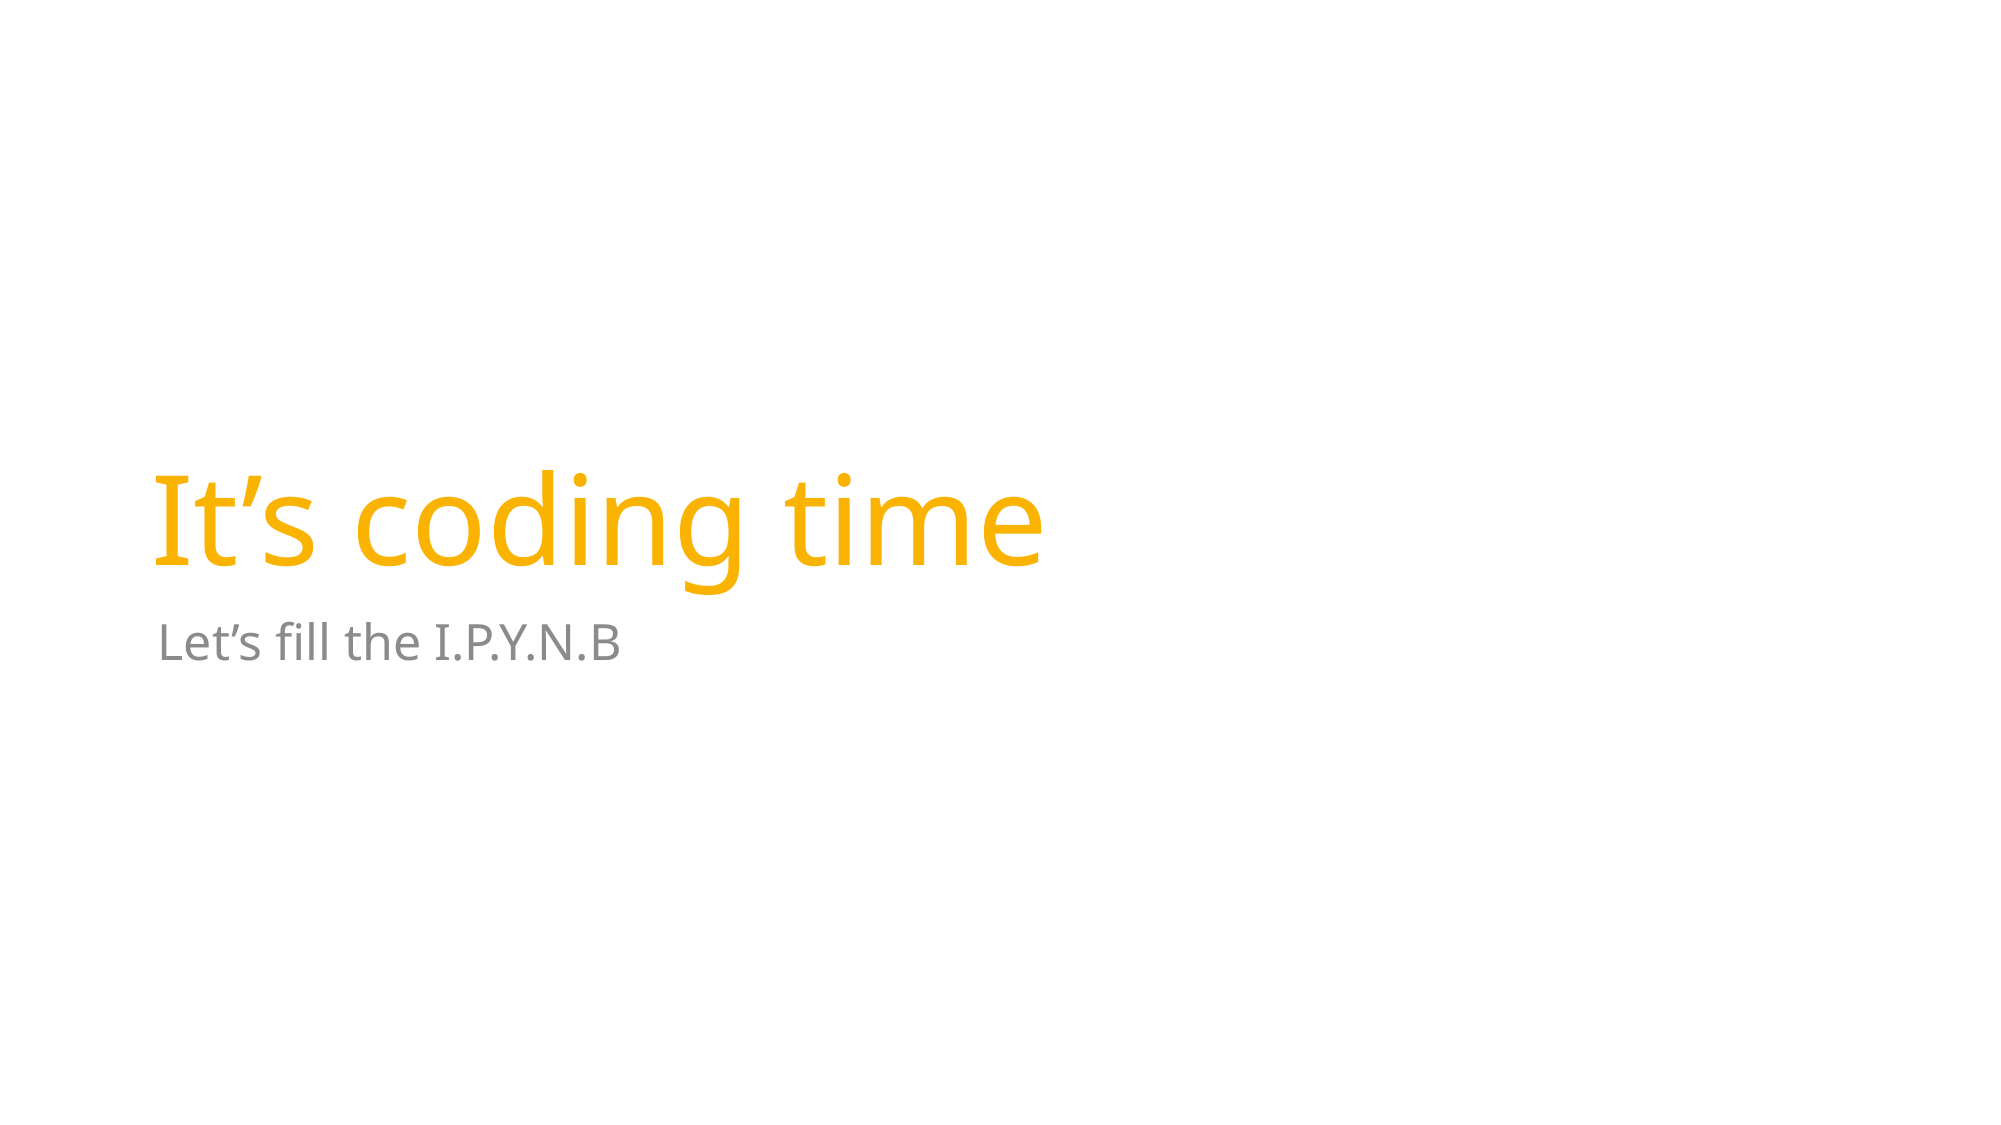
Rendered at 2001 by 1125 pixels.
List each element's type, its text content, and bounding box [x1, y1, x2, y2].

list Let’s fill the I.P.Y.N.B [157, 598, 1862, 845]
title It’s coding time [136, 250, 1862, 598]
